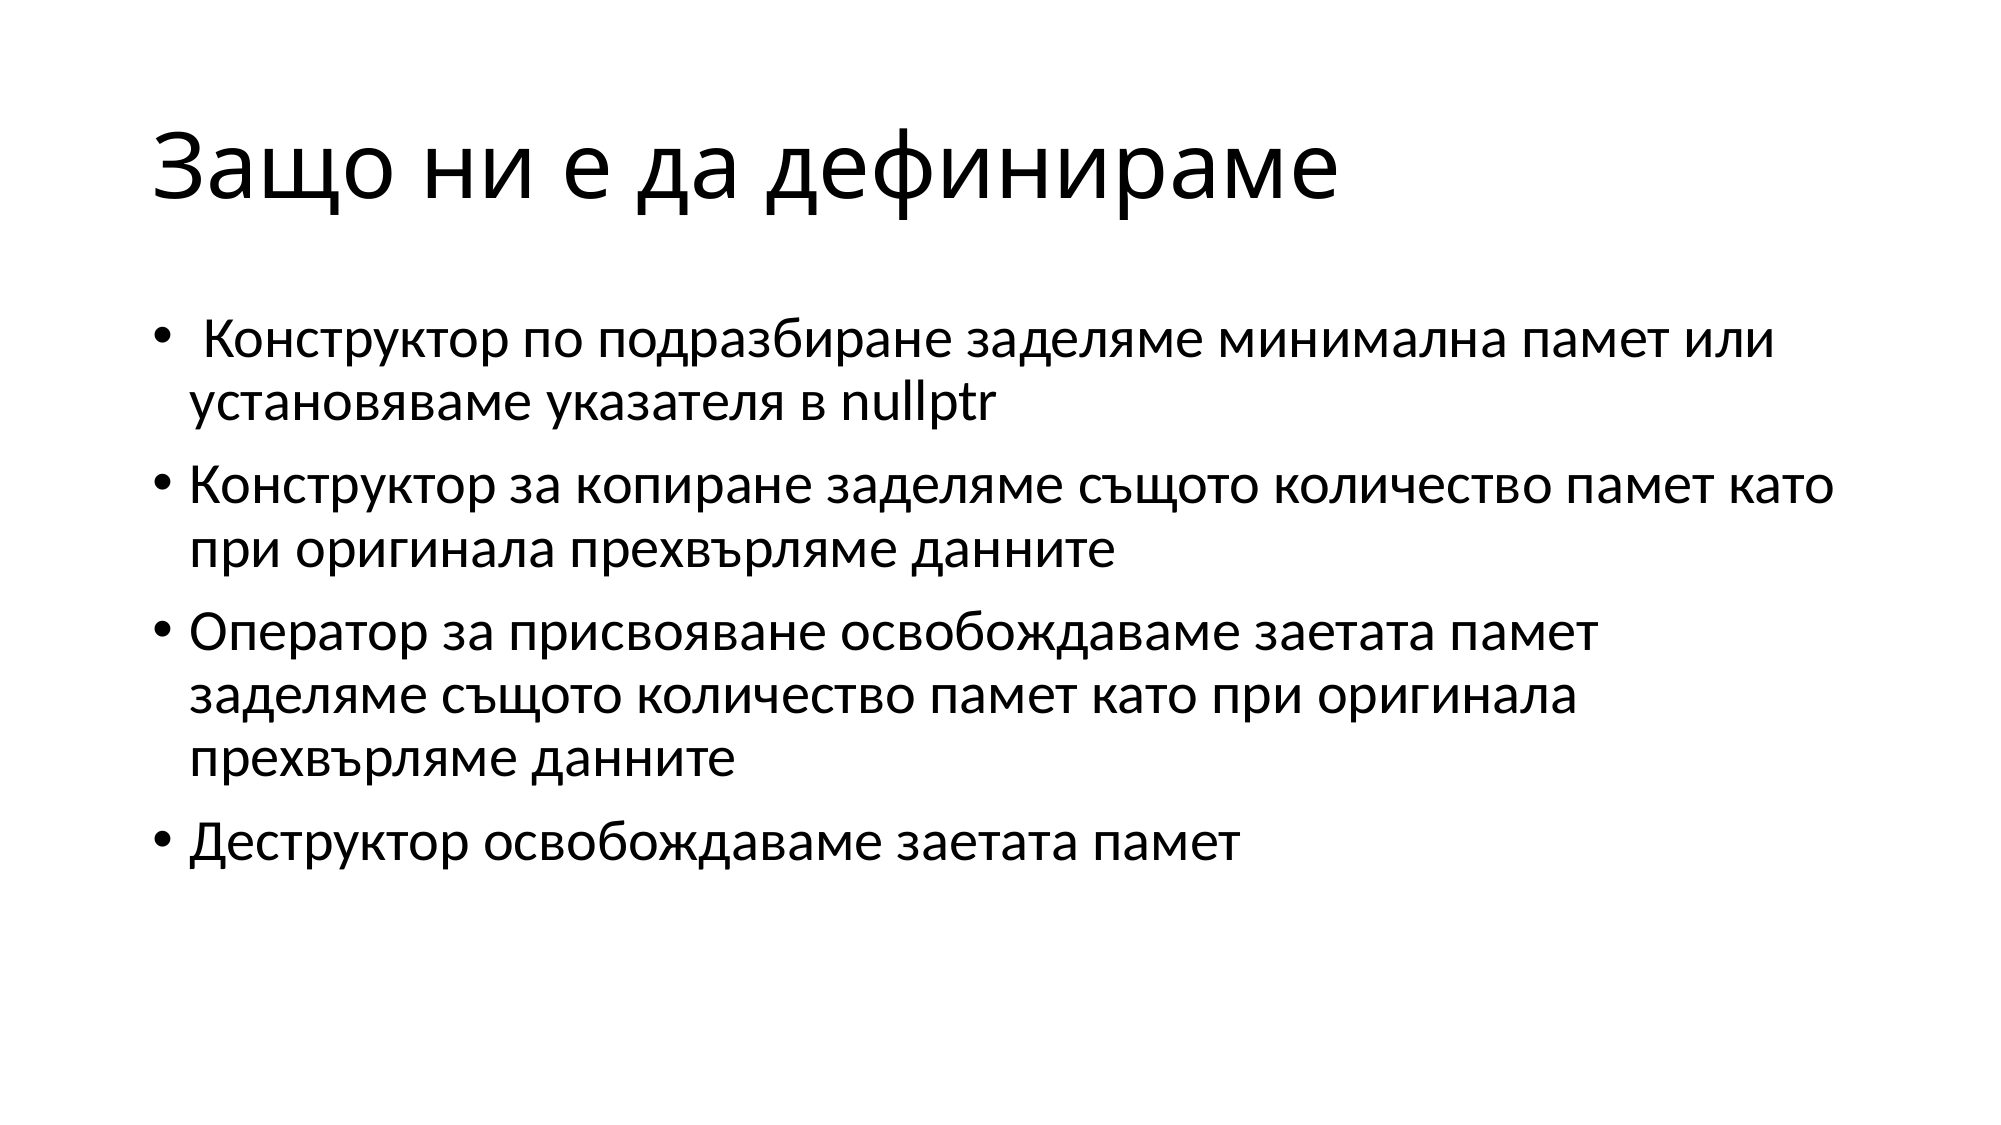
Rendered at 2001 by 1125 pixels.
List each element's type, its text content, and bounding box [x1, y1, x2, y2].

title Защо ни е да дефинираме [137, 59, 1863, 278]
list Конструктор по подразбиране заделяме минимална памет или установяваме указателя в nullptr Конструктор за копиране заделяме същото количество памет като при оригинала прехвърляме данните Оператор за присвояване освобождаваме заетата памет заделяме същото количество памет като при оригинала прехвърляме данните Деструктор освобождаваме заетата памет [137, 299, 1863, 1014]
